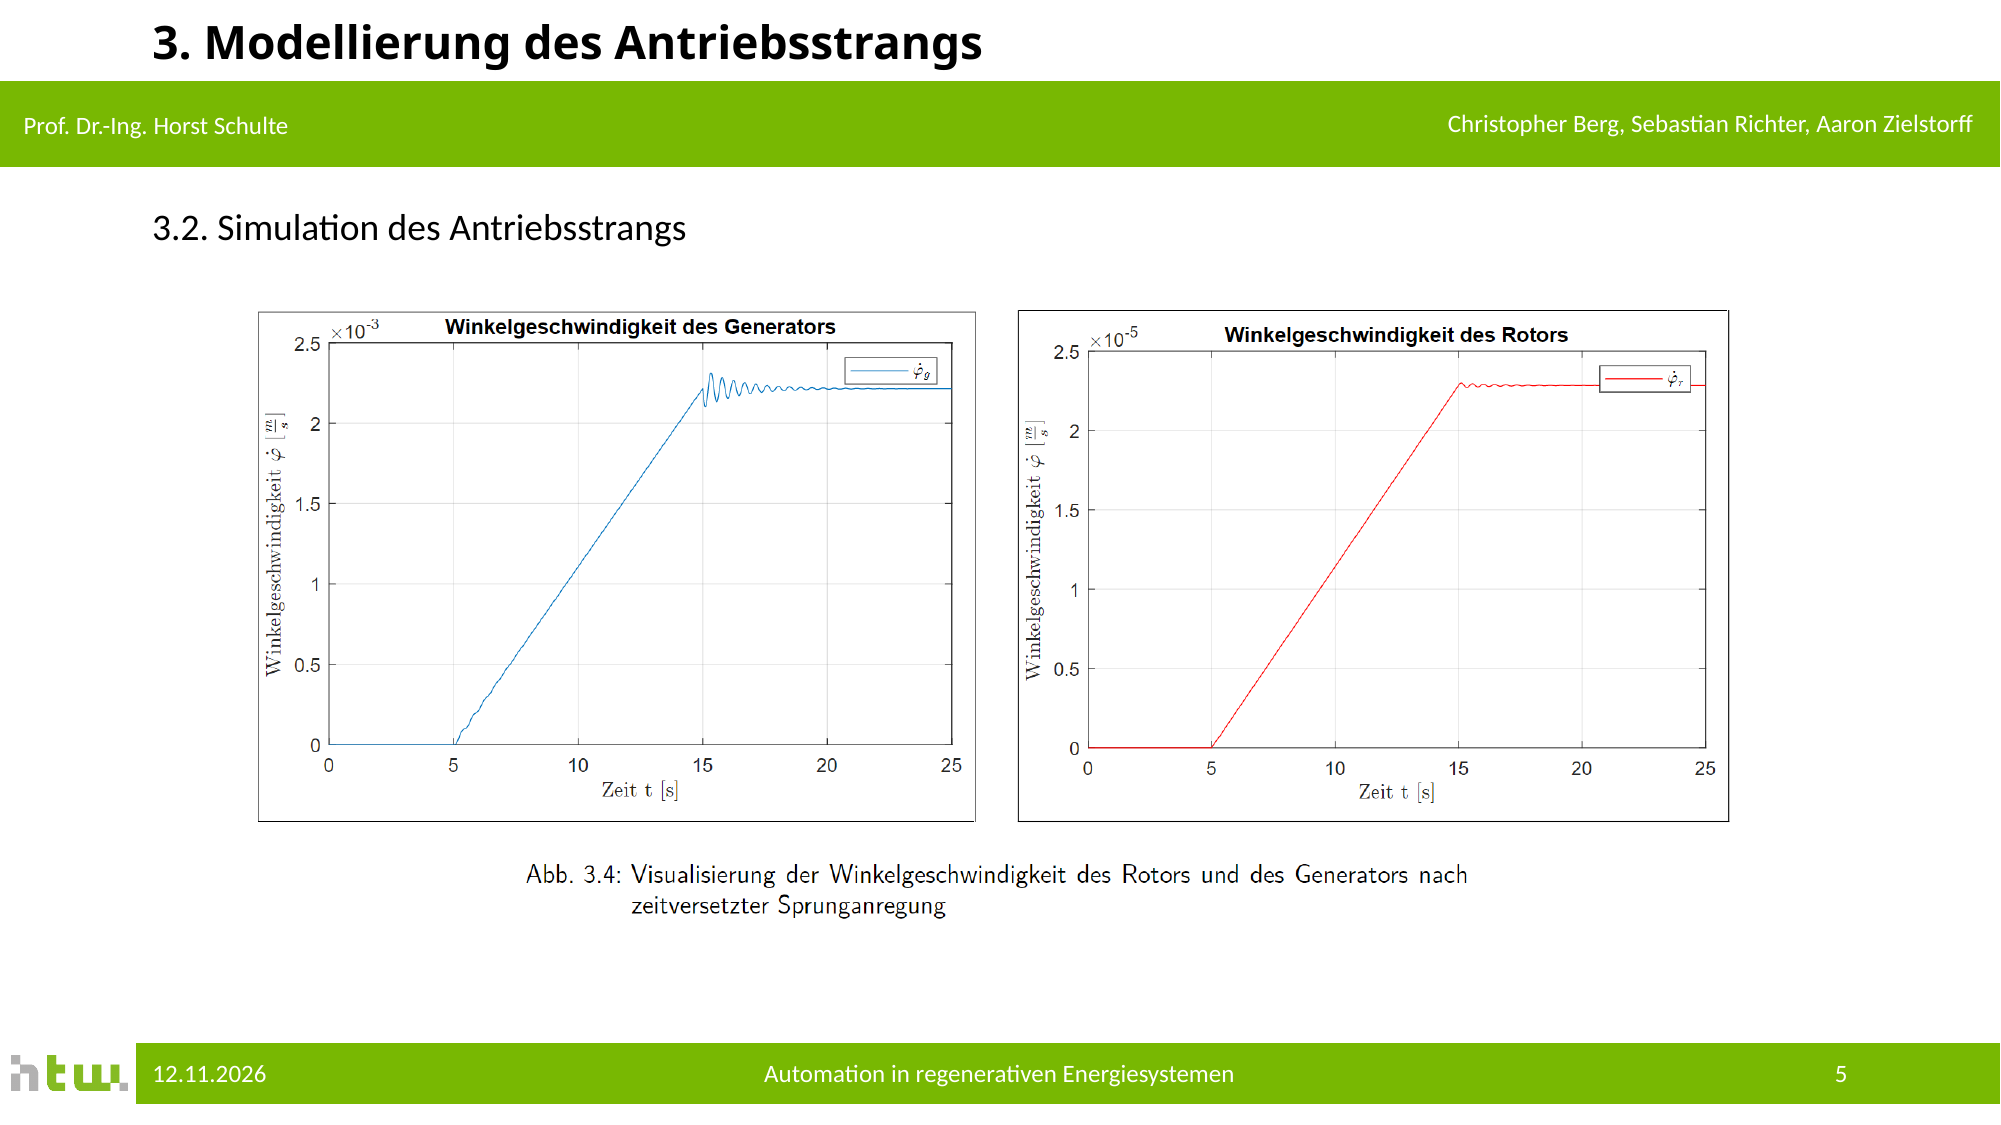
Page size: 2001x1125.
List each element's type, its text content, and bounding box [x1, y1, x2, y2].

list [252, 303, 982, 822]
text_box Prof. Dr.-Ing. Horst Schulte [8, 101, 576, 147]
picture [1011, 310, 1737, 829]
footer Automation in regenerativen Energiesystemen [662, 1042, 1338, 1103]
text_box [0, 81, 2000, 167]
title 3. Modellierung des Antriebsstrangs [137, 12, 1863, 78]
text_box [136, 1043, 2000, 1104]
text_box 3.2. Simulation des Antriebsstrangs [137, 195, 1863, 256]
slide_number 5 [1412, 1042, 1863, 1103]
text_box Christopher Berg, Sebastian Richter, Aaron Zielstorff [1433, 100, 2000, 146]
picture [521, 855, 1479, 935]
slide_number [137, 1042, 588, 1103]
picture [11, 1055, 128, 1091]
